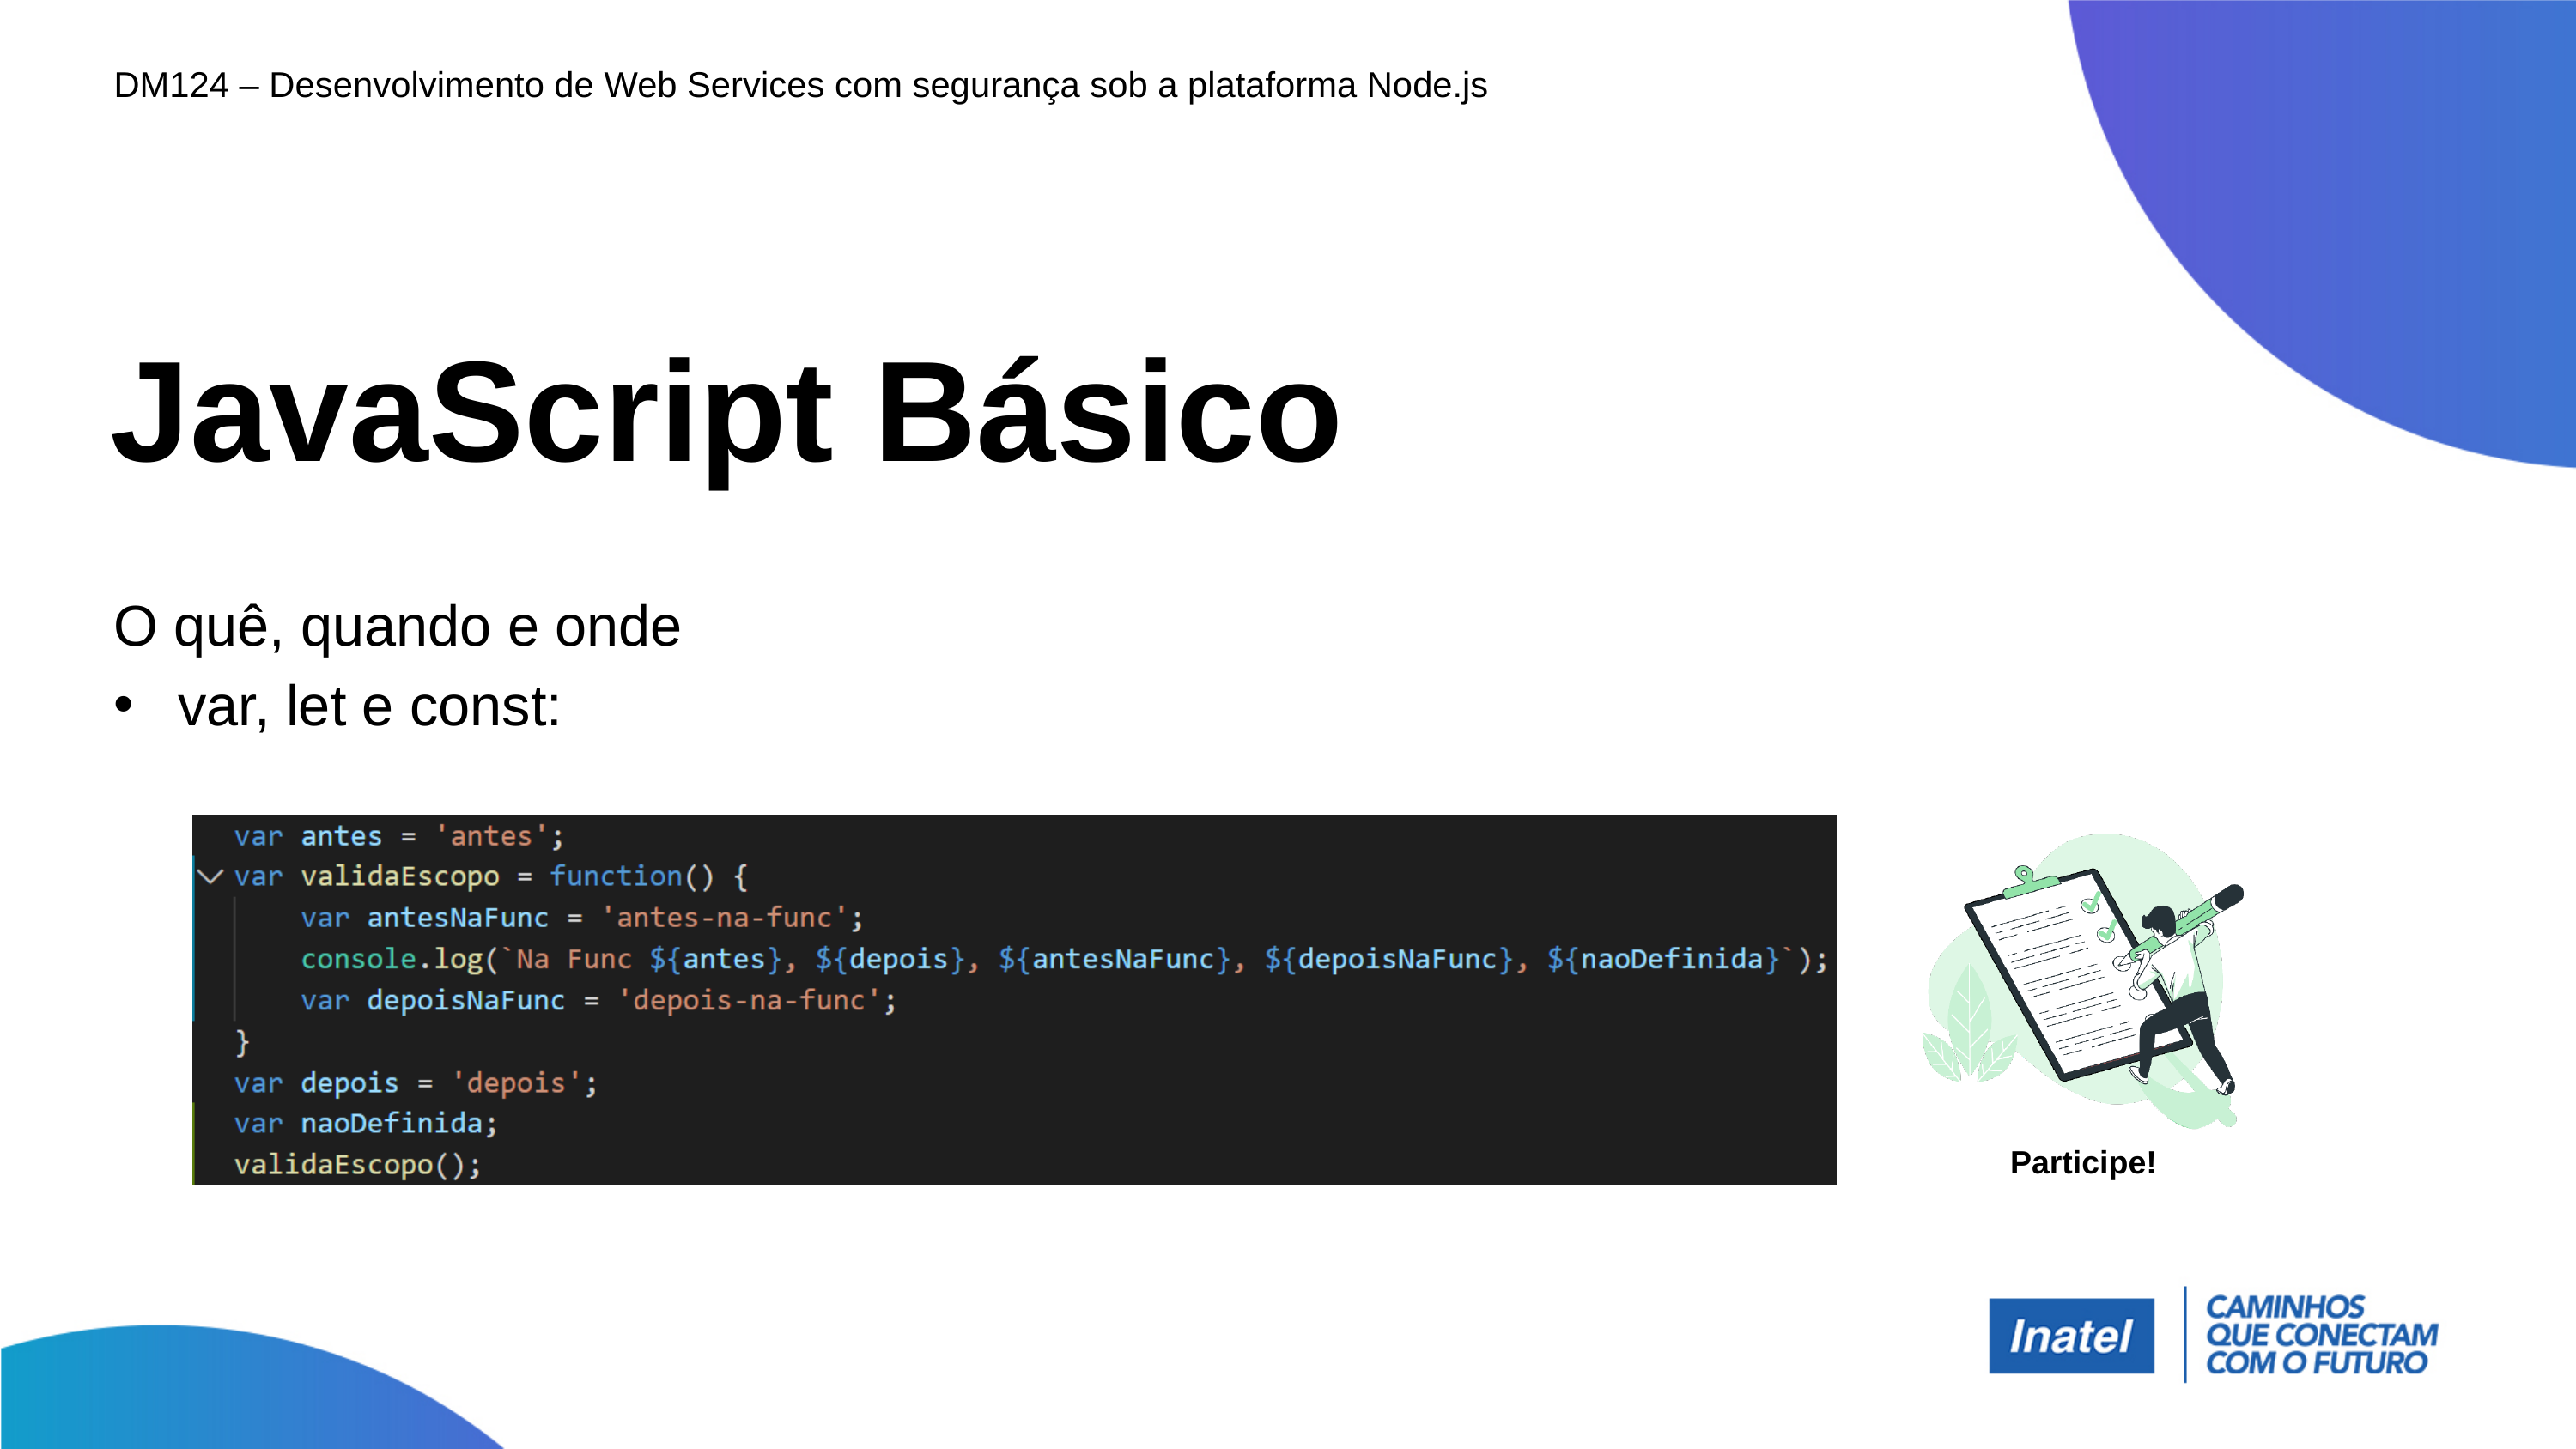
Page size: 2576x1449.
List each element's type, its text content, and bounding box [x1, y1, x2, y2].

picture [0, 0, 2576, 1449]
list DM124 – Desenvolvimento de Web Services com segurança sob a plataforma Node.js [100, 55, 2008, 167]
list O quê, quando e onde var, let e const: [100, 582, 2008, 876]
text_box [1875, 772, 2292, 1188]
title JavaScript Básico [97, 329, 2333, 479]
